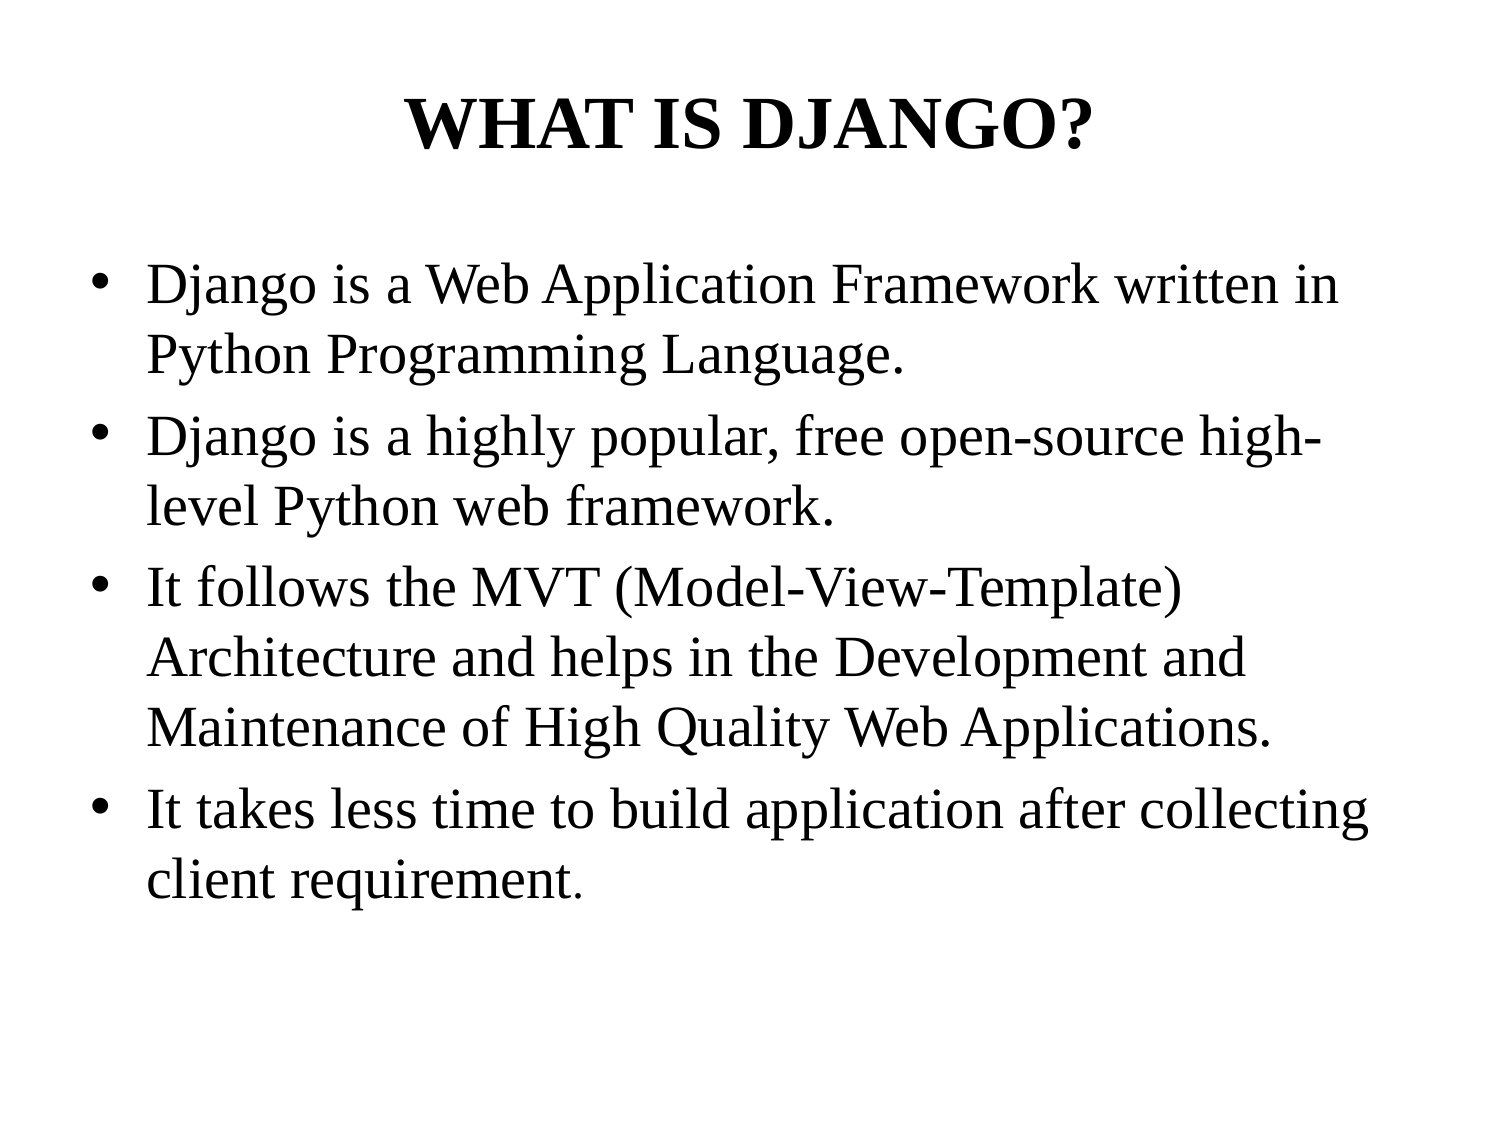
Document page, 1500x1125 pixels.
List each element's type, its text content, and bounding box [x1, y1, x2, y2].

title WHAT IS DJANGO? [75, 24, 1425, 213]
list Django is a Web Application Framework written in Python Programming Language. Django is a highly popular, free open-source high-level Python web framework. It follows the MVT (Model-View-Template) Architecture and helps in the Development and Maintenance of High Quality Web Applications. It takes less time to build application after collecting client requirement. [75, 237, 1425, 980]
